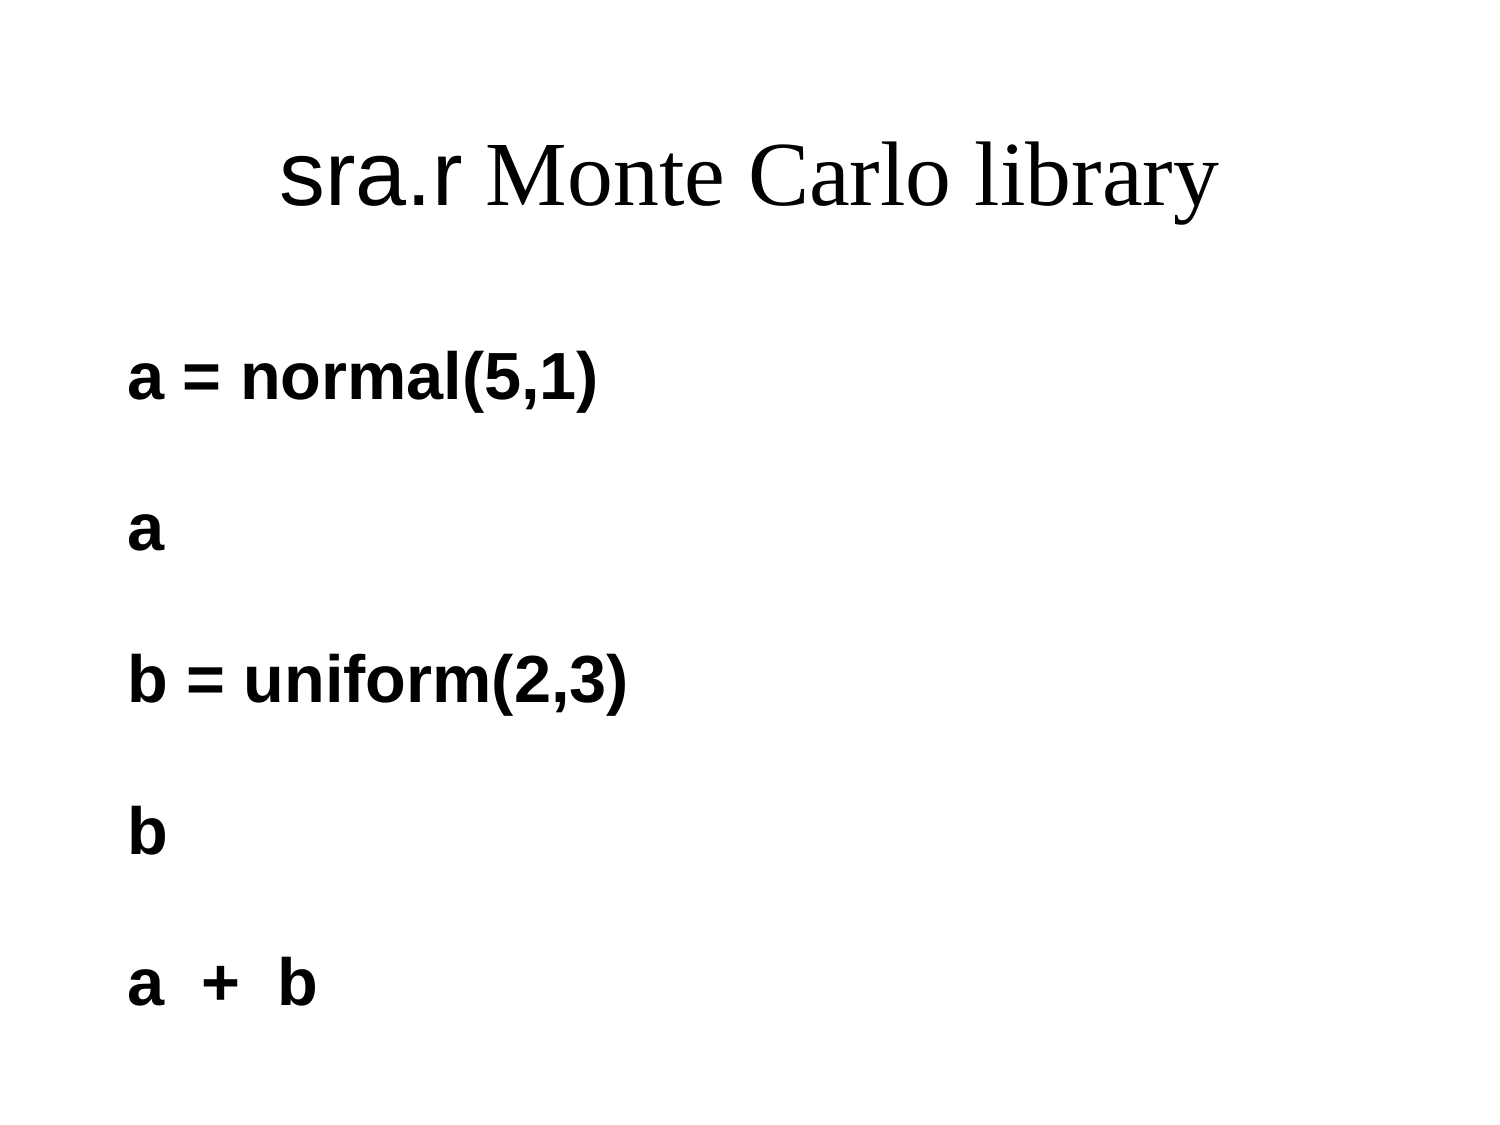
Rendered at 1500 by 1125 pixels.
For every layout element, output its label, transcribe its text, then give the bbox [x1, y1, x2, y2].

list a = normal(5,1) a b = uniform(2,3) b a + b [112, 324, 1388, 1000]
title sra.r Monte Carlo library [112, 75, 1388, 263]
